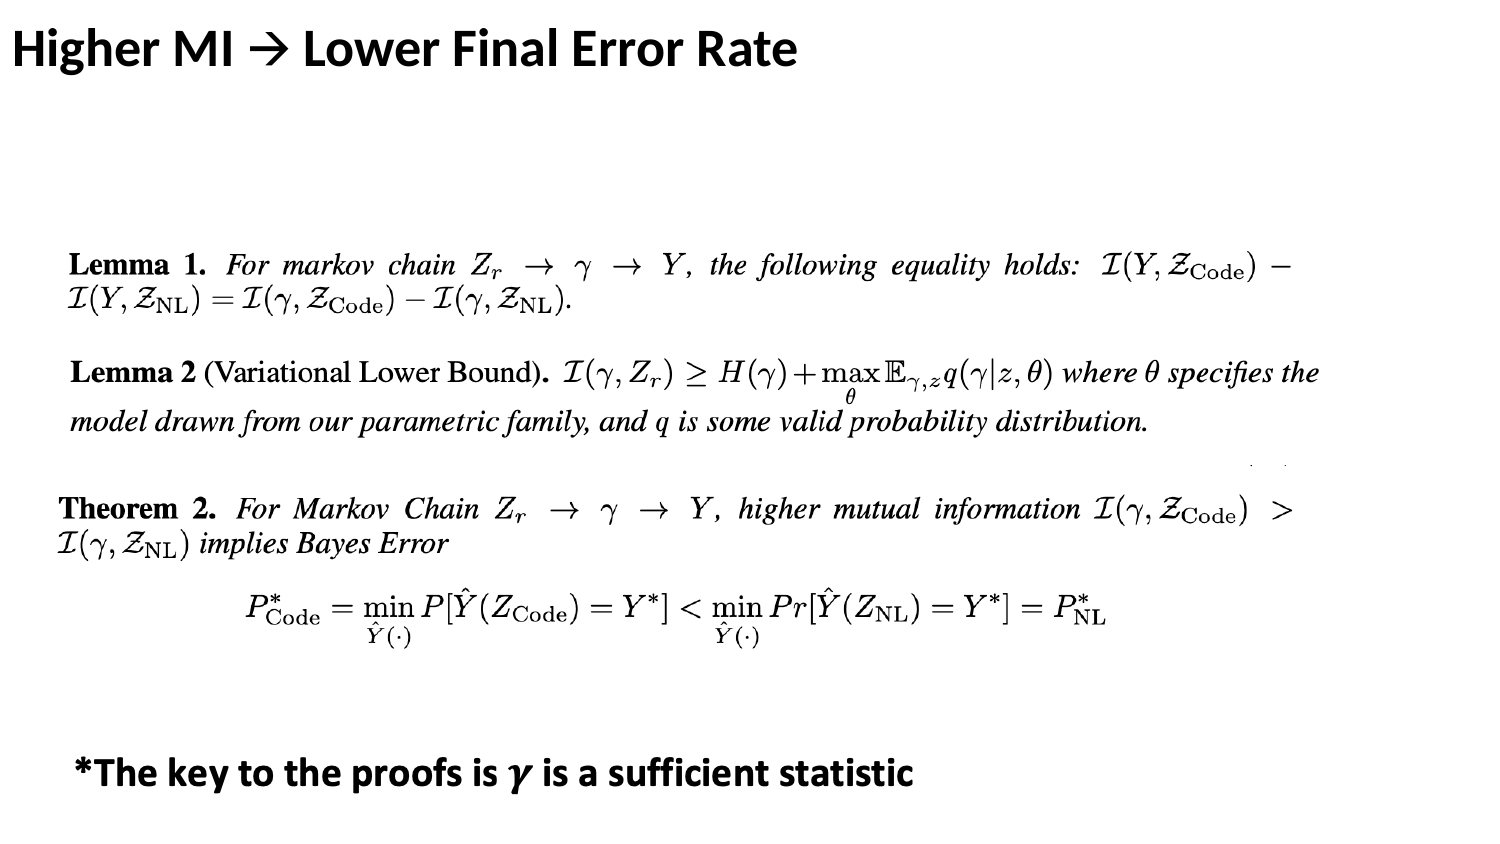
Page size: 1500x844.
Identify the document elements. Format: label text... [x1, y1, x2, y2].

text_box [56, 738, 937, 804]
title Higher MI 🡪 Lower Final Error Rate [11, 11, 1466, 153]
picture [36, 465, 1312, 665]
picture [36, 217, 1331, 456]
